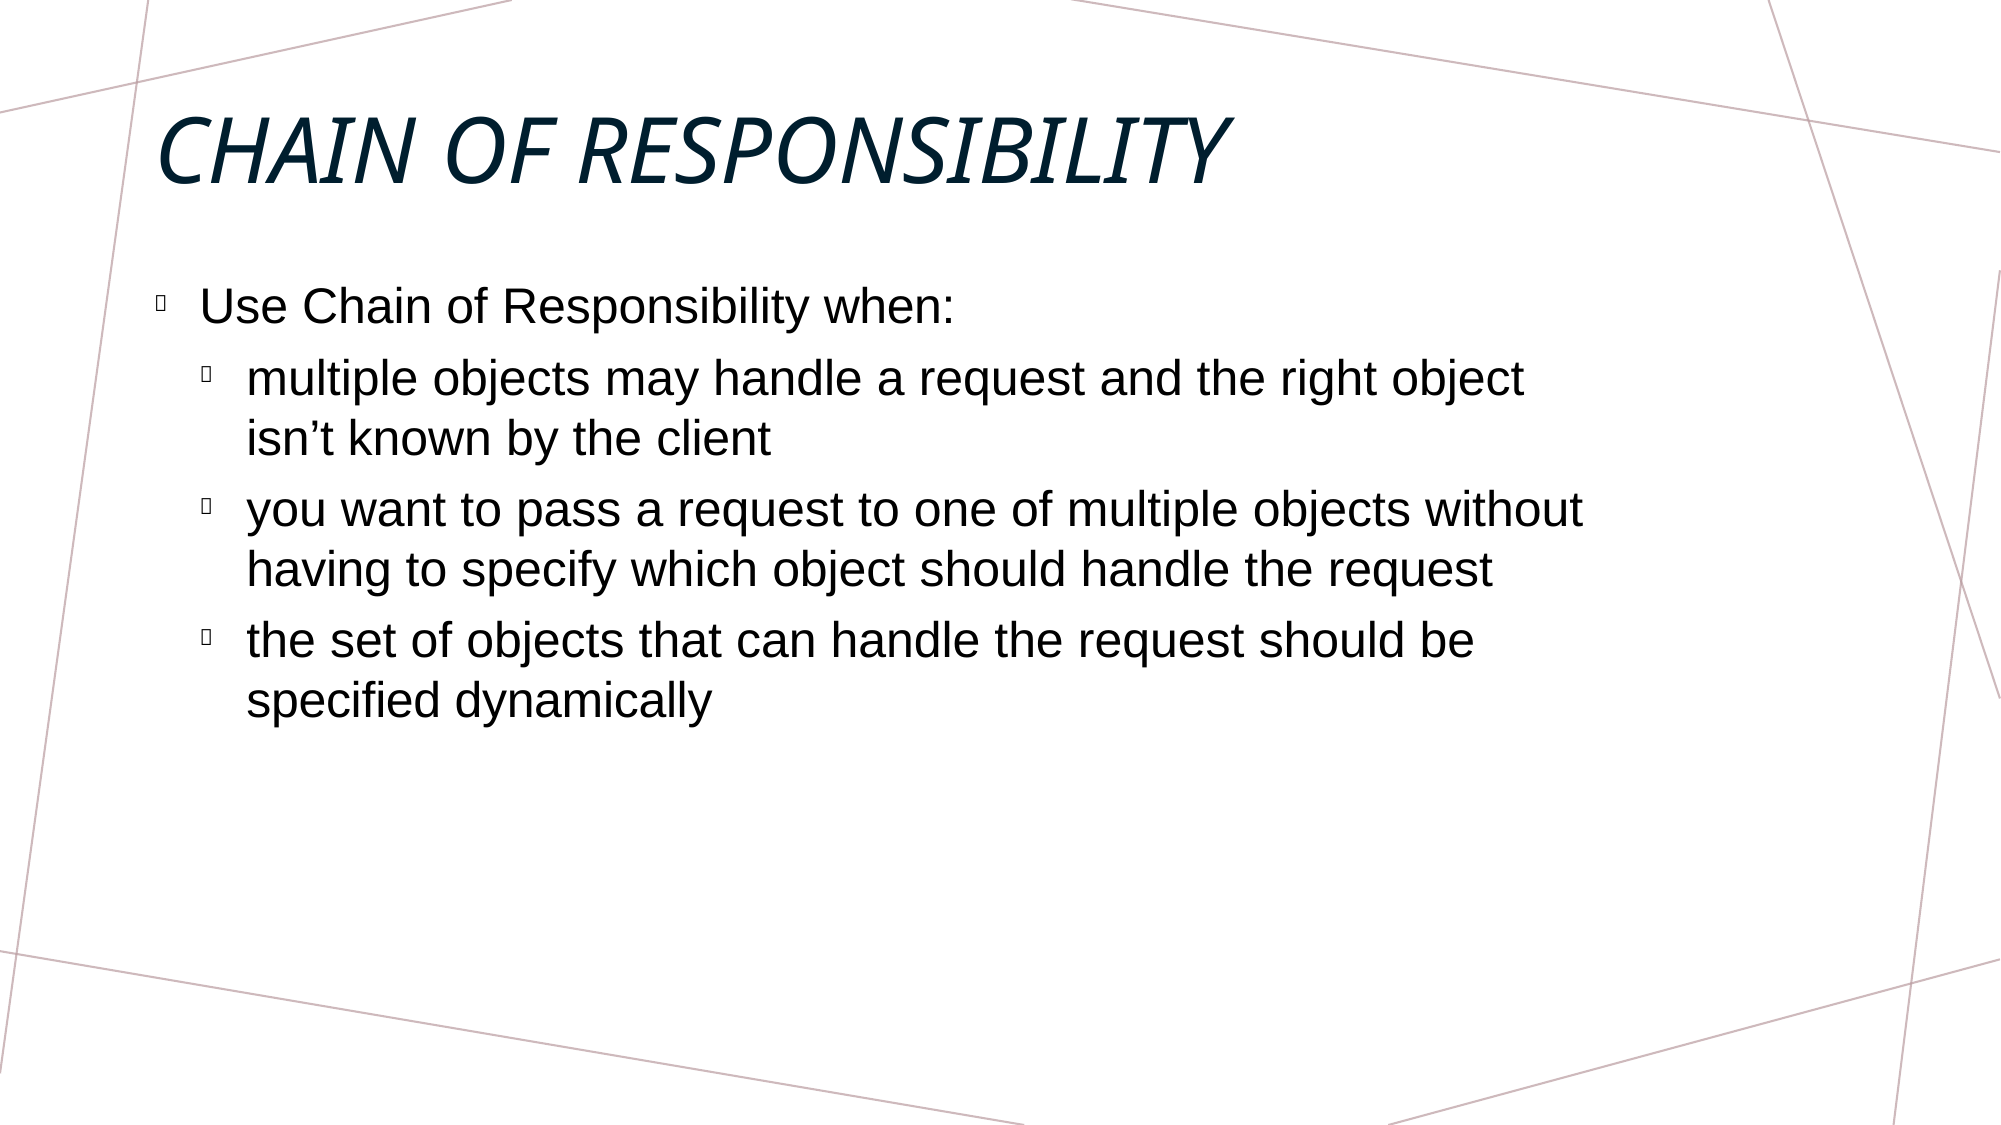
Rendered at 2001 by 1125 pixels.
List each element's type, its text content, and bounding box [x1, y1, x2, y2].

text_box multiple objects may handle a request and the right object isn’t known by the client you want to pass a request to one of multiple objects without having to specify which object should handle the request the set of objects that can handle the request should be specified dynamically [243, 342, 1743, 728]
text_box Use Chain of Responsibility when: [196, 271, 958, 334]
text_box  [196, 620, 220, 650]
text_box  [196, 488, 220, 519]
text_box  [151, 286, 174, 316]
title Chain of Responsibility [151, 50, 1650, 241]
text_box  [196, 357, 220, 388]
